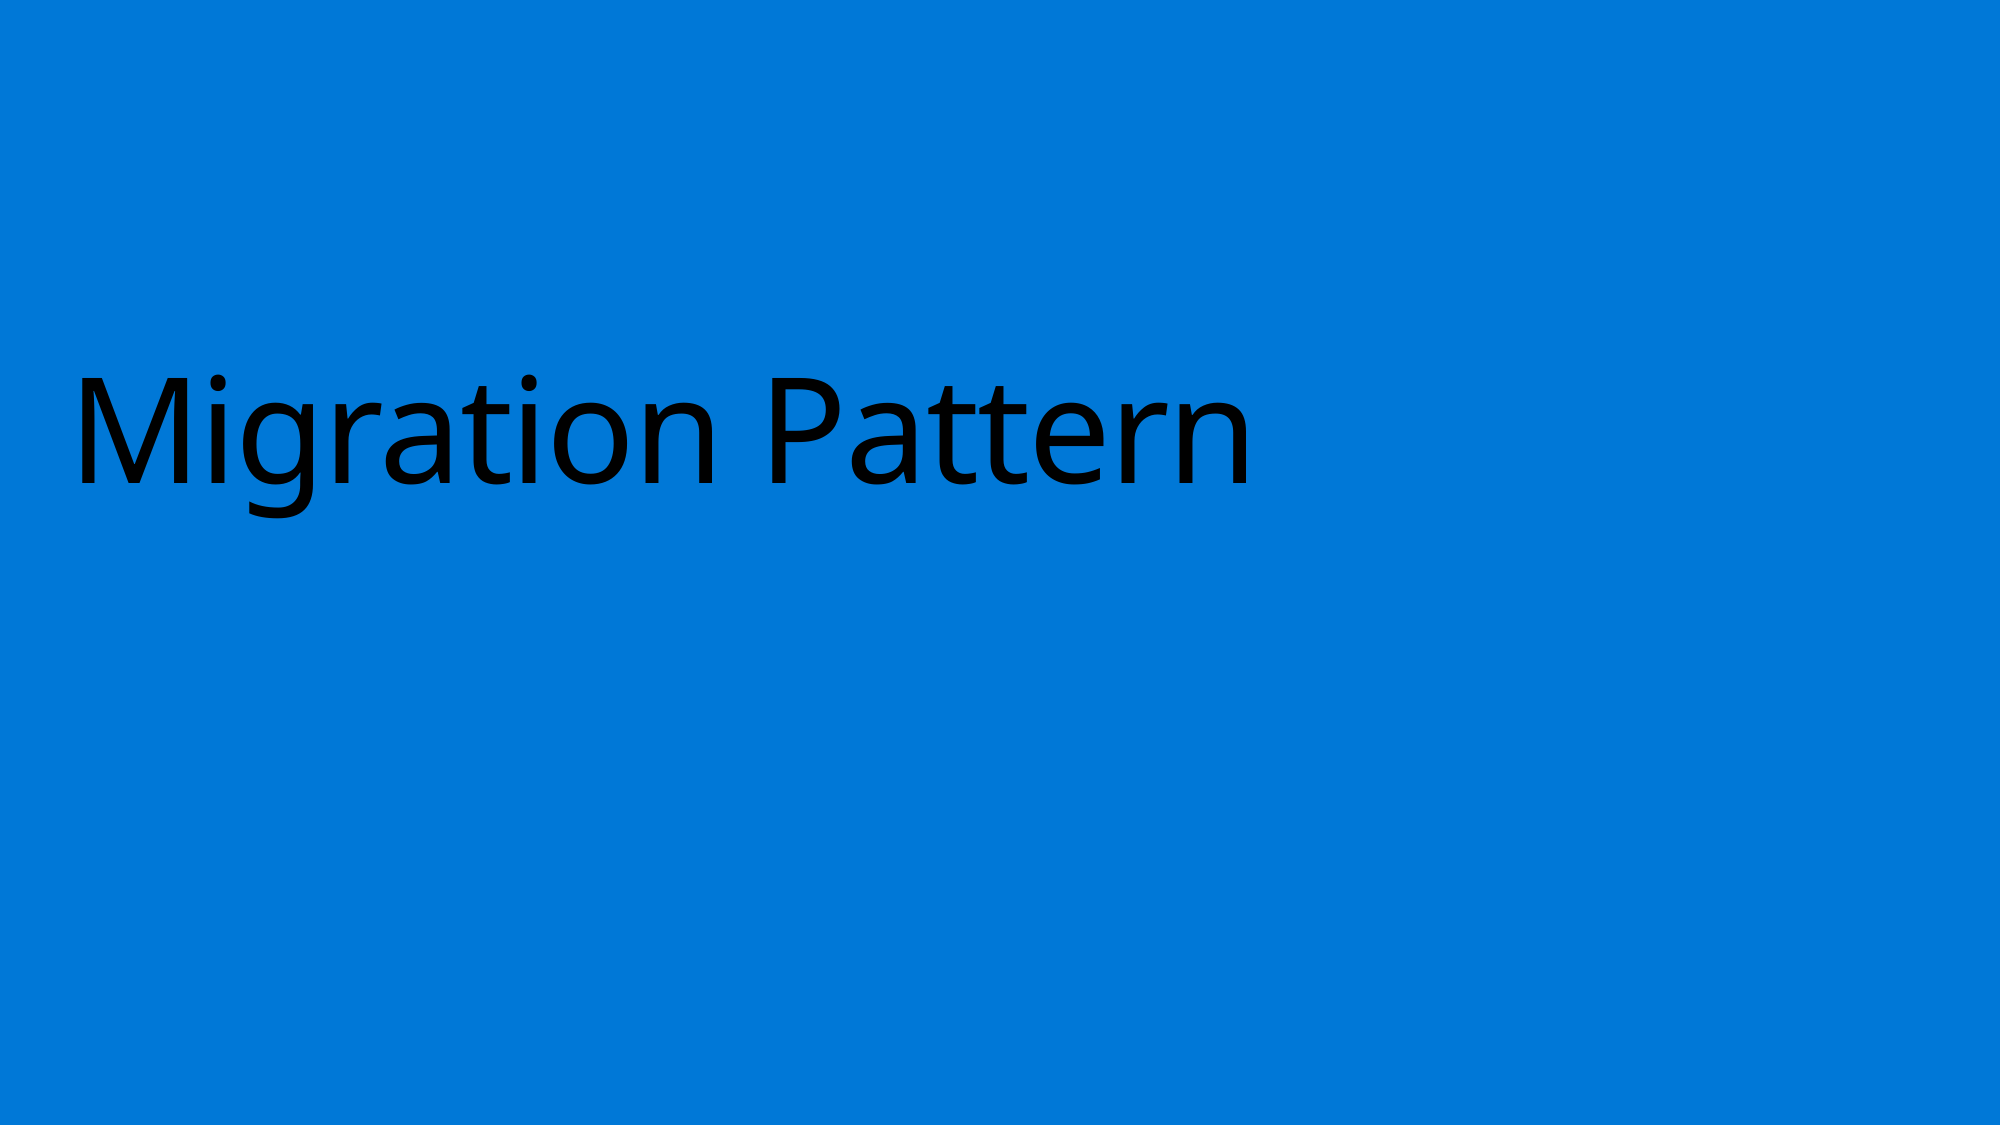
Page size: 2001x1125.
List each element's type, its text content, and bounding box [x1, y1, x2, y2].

title Migration Pattern [44, 341, 1956, 532]
